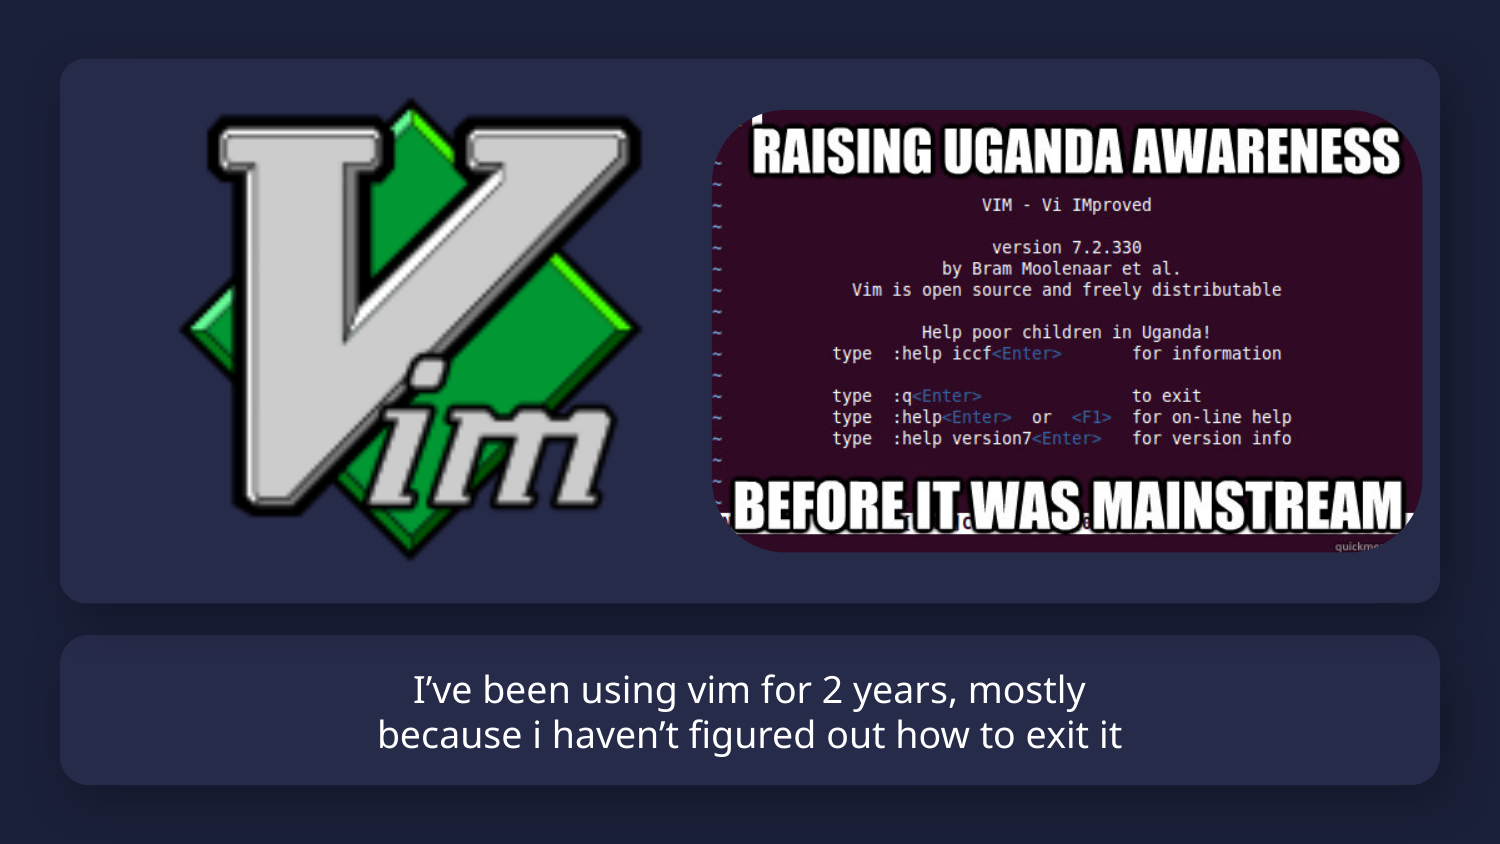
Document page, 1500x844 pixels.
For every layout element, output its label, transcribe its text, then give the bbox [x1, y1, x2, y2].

title I’ve been using vim for 2 years, mostly because i haven’t figured out how to exit it [355, 667, 1145, 756]
picture [173, 92, 651, 570]
picture [711, 109, 1423, 553]
